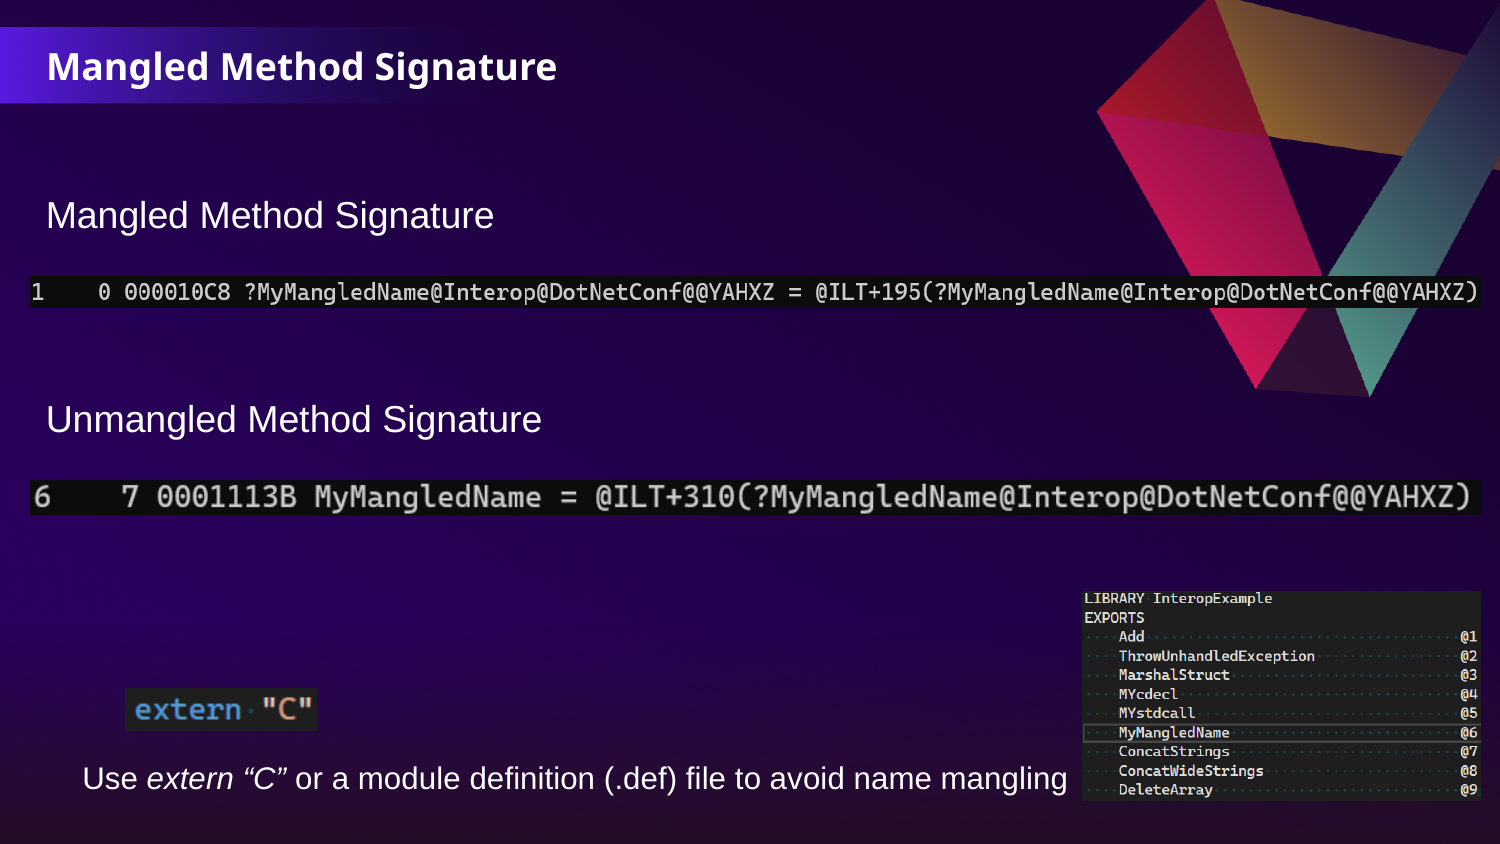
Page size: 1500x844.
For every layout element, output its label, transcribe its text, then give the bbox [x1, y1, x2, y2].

picture [0, 0, 1500, 844]
text_box Use extern “C” or a module definition (.def) file to avoid name mangling [67, 743, 1117, 811]
text_box Unmangled Method Signature [30, 379, 966, 455]
text_box Mangled Method Signature [30, 27, 679, 103]
text_box Mangled Method Signature [30, 176, 966, 252]
